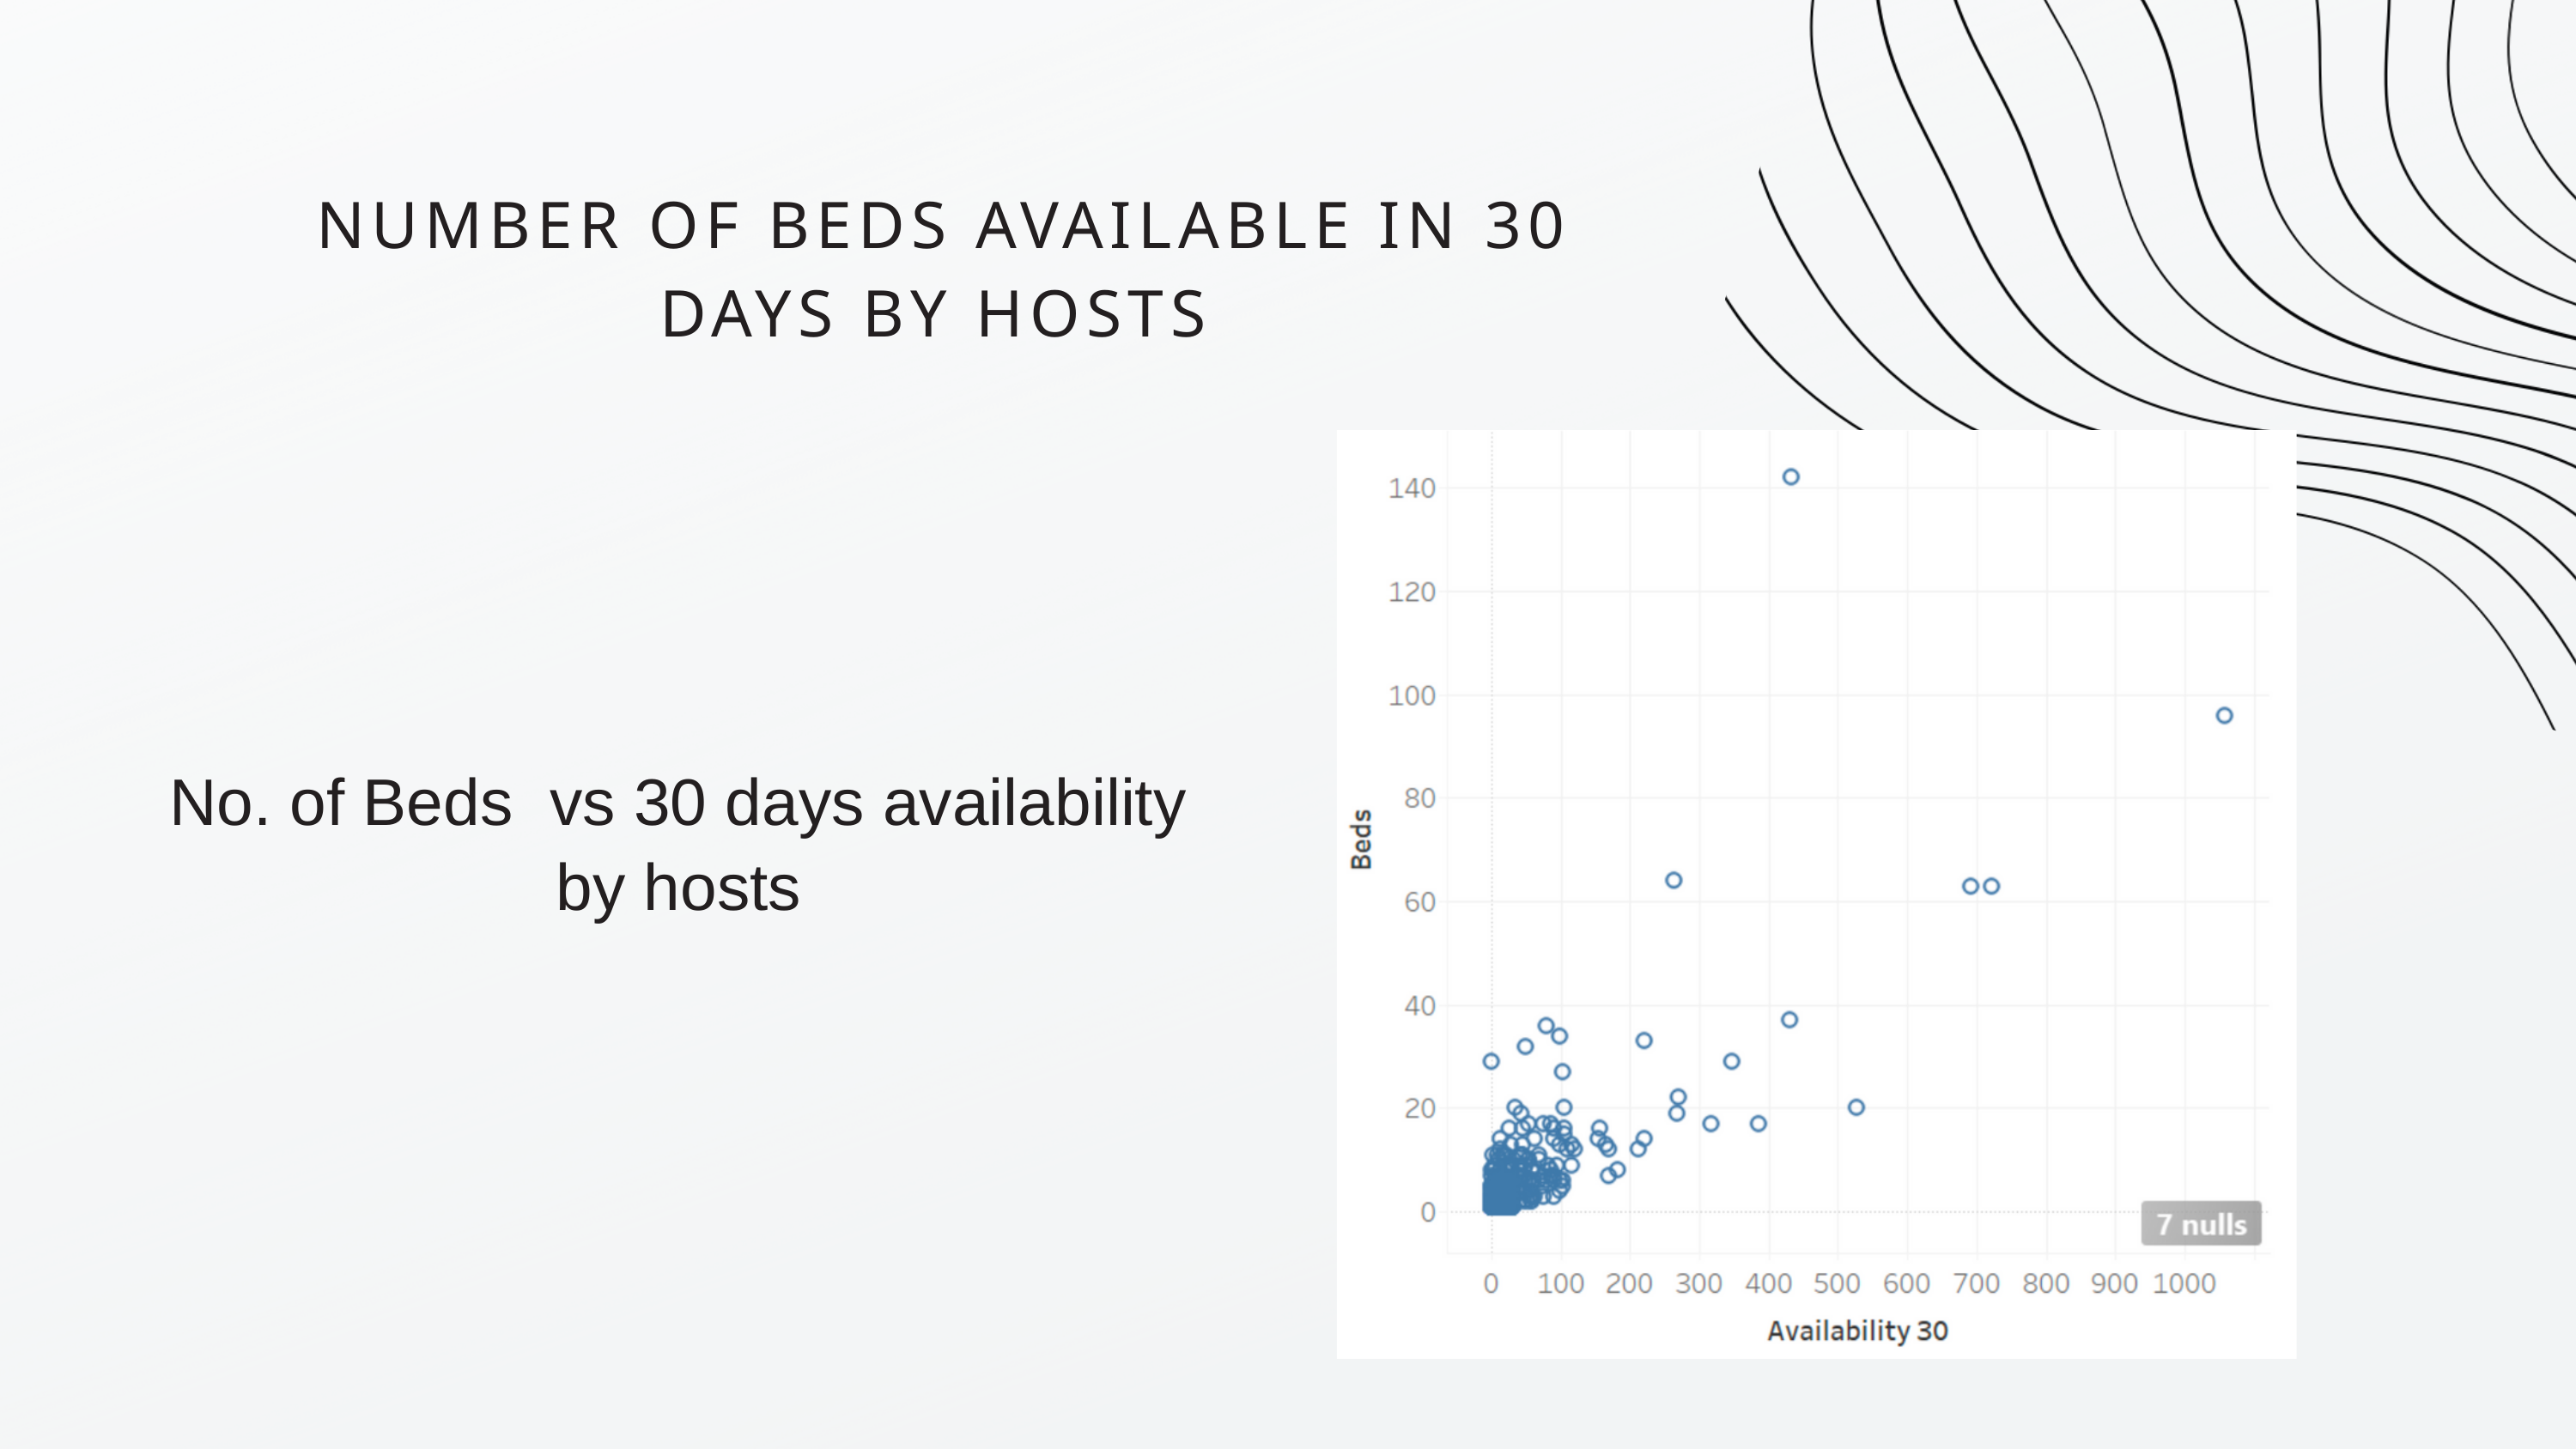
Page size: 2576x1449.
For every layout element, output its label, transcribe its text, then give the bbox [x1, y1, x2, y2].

text_box [1336, 430, 2297, 1359]
text_box NUMBER OF BEDS AVAILABLE IN 30 DAYS BY HOSTS [216, 172, 1674, 350]
text_box [1690, 0, 2576, 737]
text_box No. of Beds vs 30 days availability by hosts [144, 752, 1213, 925]
text_box [0, 0, 2576, 1449]
